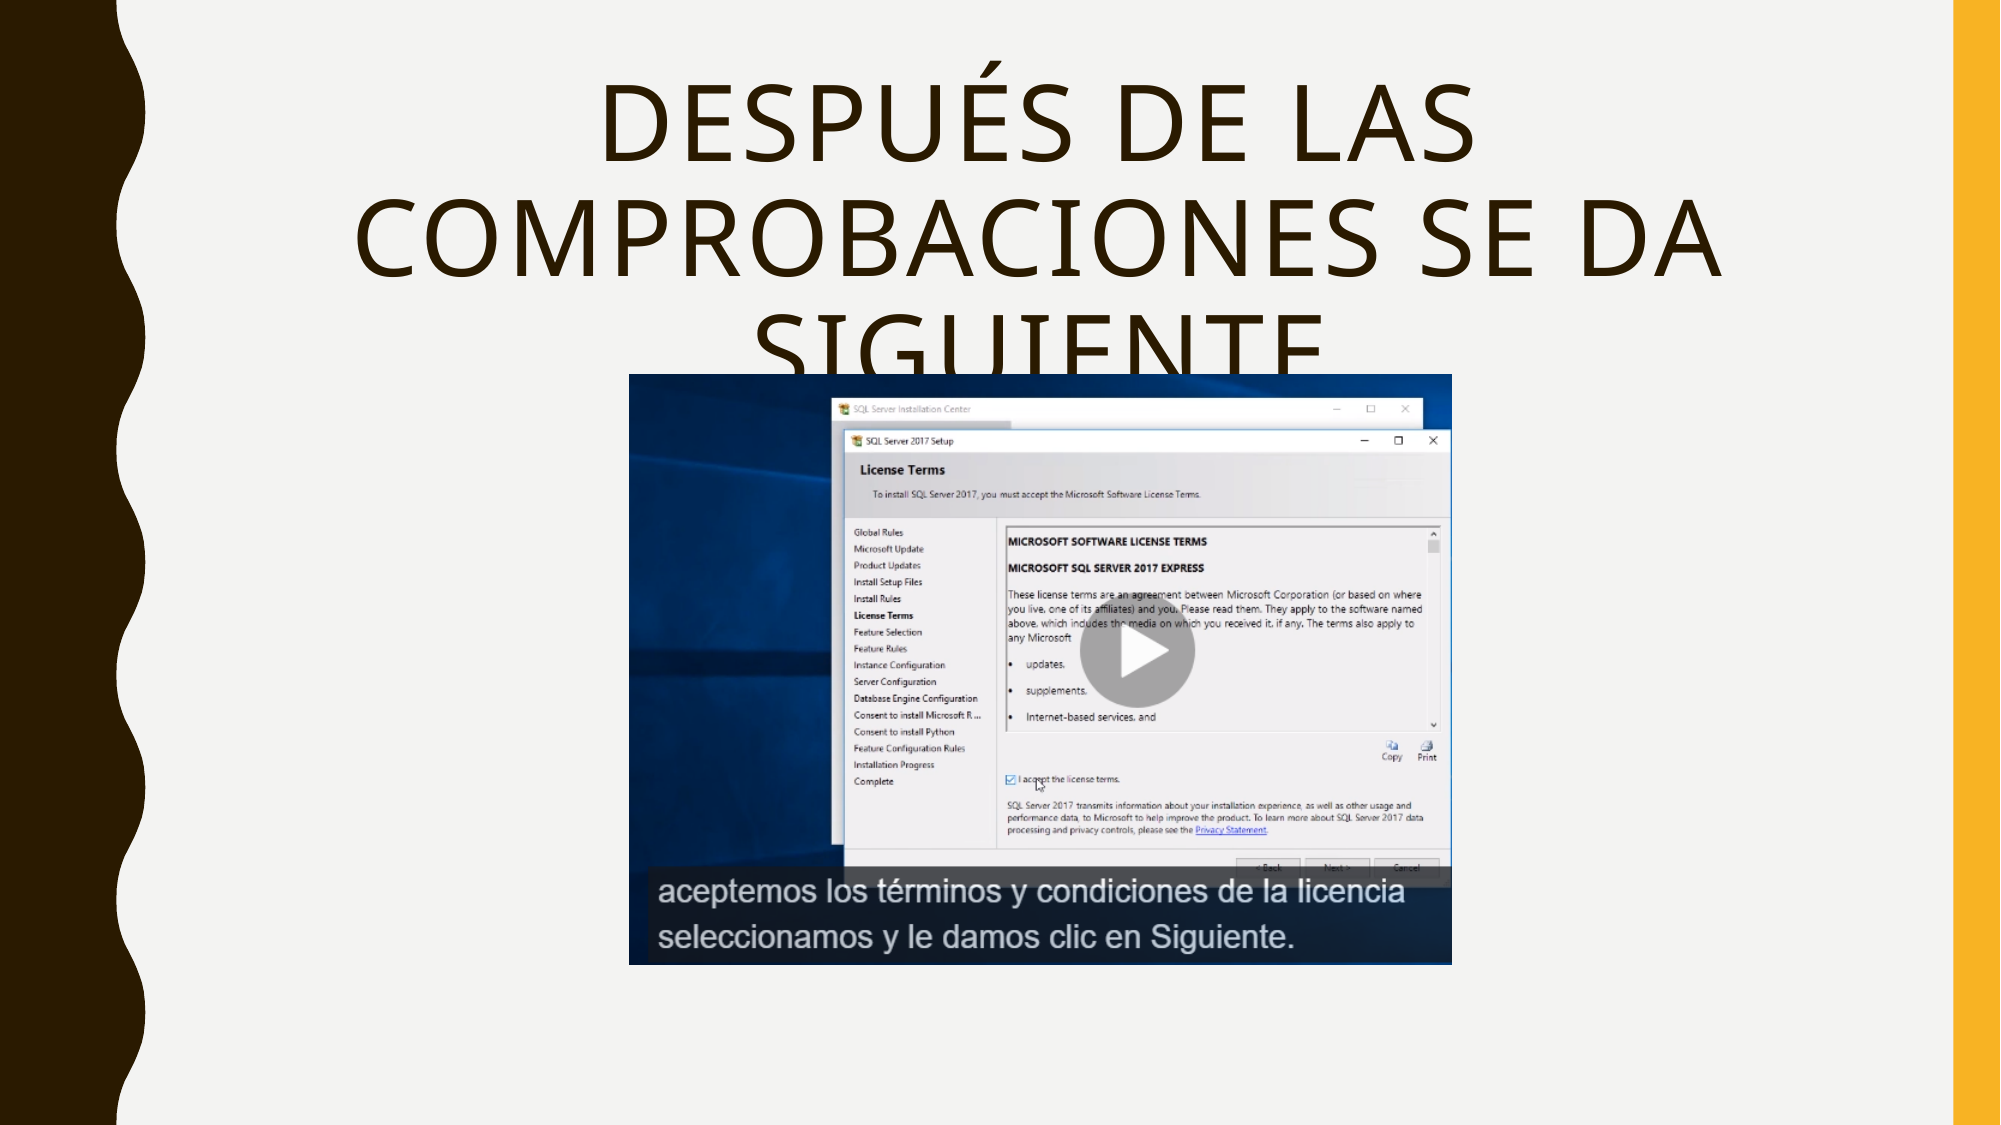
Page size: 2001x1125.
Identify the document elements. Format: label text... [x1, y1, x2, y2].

title Después de las comprobaciones se da siguiente [205, 62, 1875, 308]
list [628, 374, 1452, 965]
